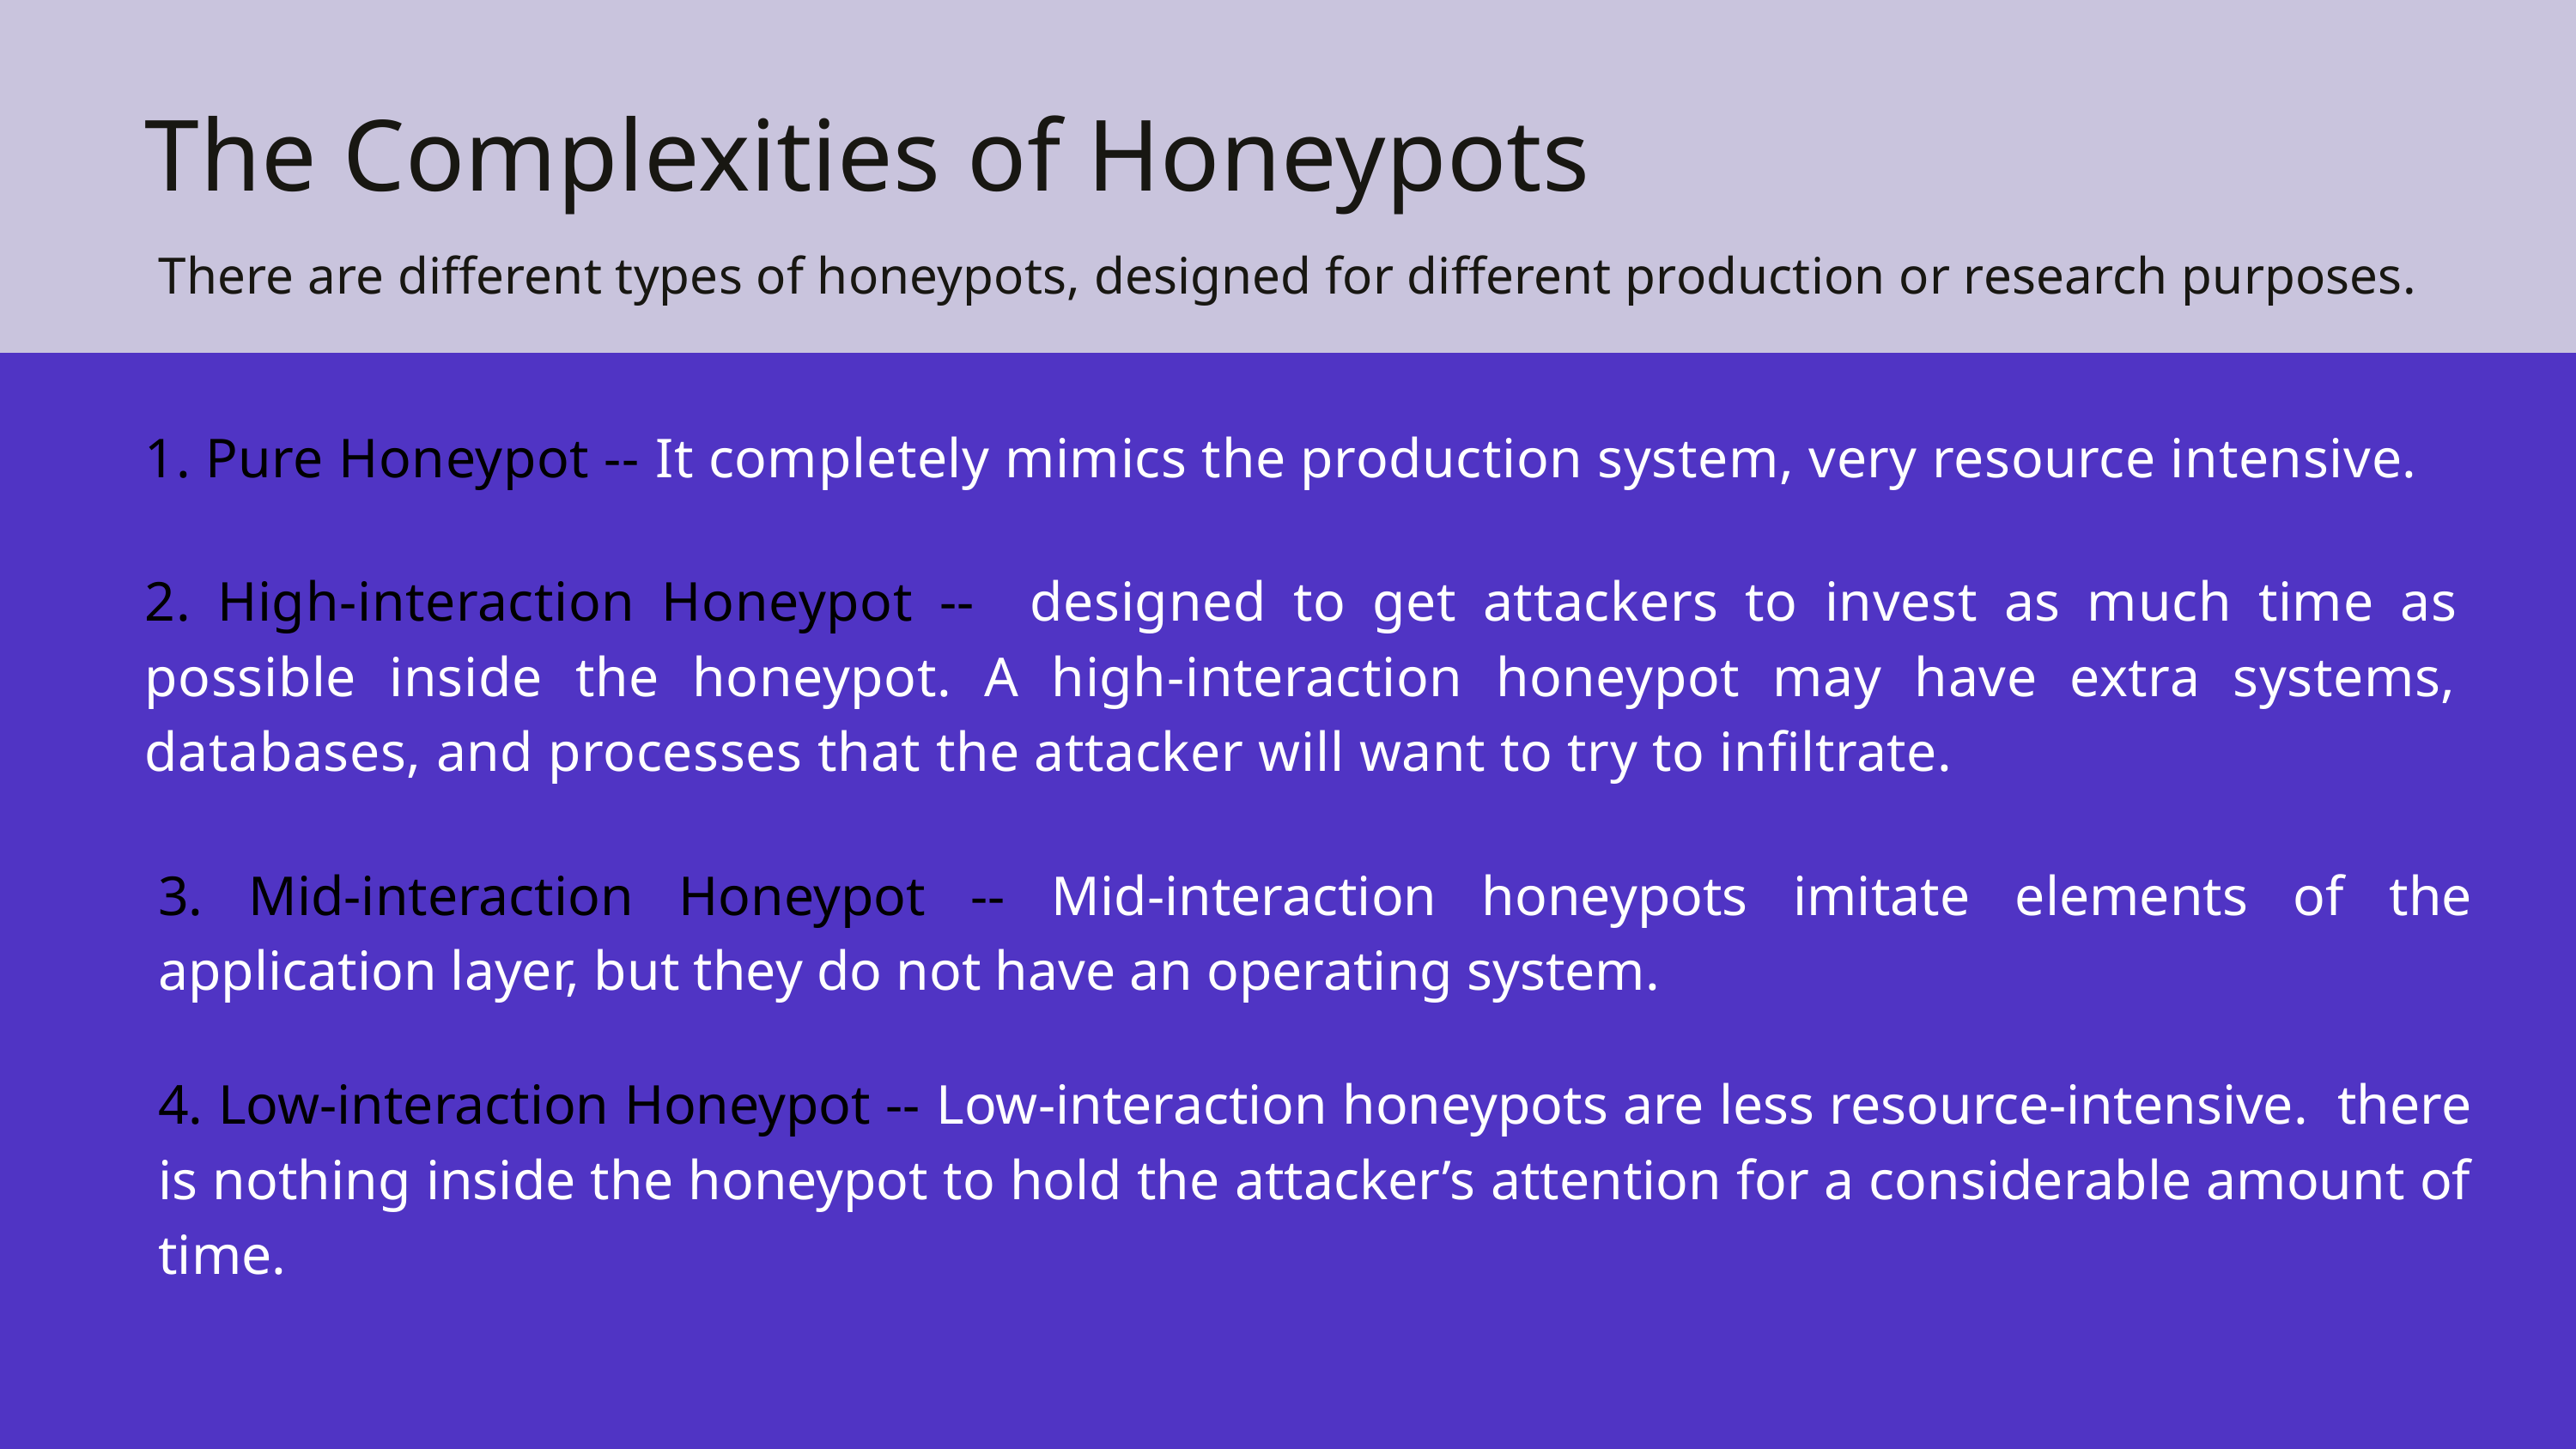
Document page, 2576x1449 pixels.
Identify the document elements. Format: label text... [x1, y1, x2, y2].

text_box 4. Low-interaction Honeypot -- Low-interaction honeypots are less resource-intensive. there is nothing inside the honeypot to hold the attacker’s attention for a considerable amount of time. [158, 1059, 2475, 1286]
text_box 3. Mid-interaction Honeypot -- Mid-interaction honeypots imitate elements of the application layer, but they do not have an operating system. [158, 851, 2475, 1001]
text_box 1. Pure Honeypot -- It completely mimics the production system, very resource intensive. [144, 412, 2461, 556]
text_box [0, 0, 2576, 353]
text_box 2. High-interaction Honeypot -- designed to get attackers to invest as much time as possible inside the honeypot. A high-interaction honeypot may have extra systems, databases, and processes that the attacker will want to try to infiltrate. [144, 556, 2461, 858]
